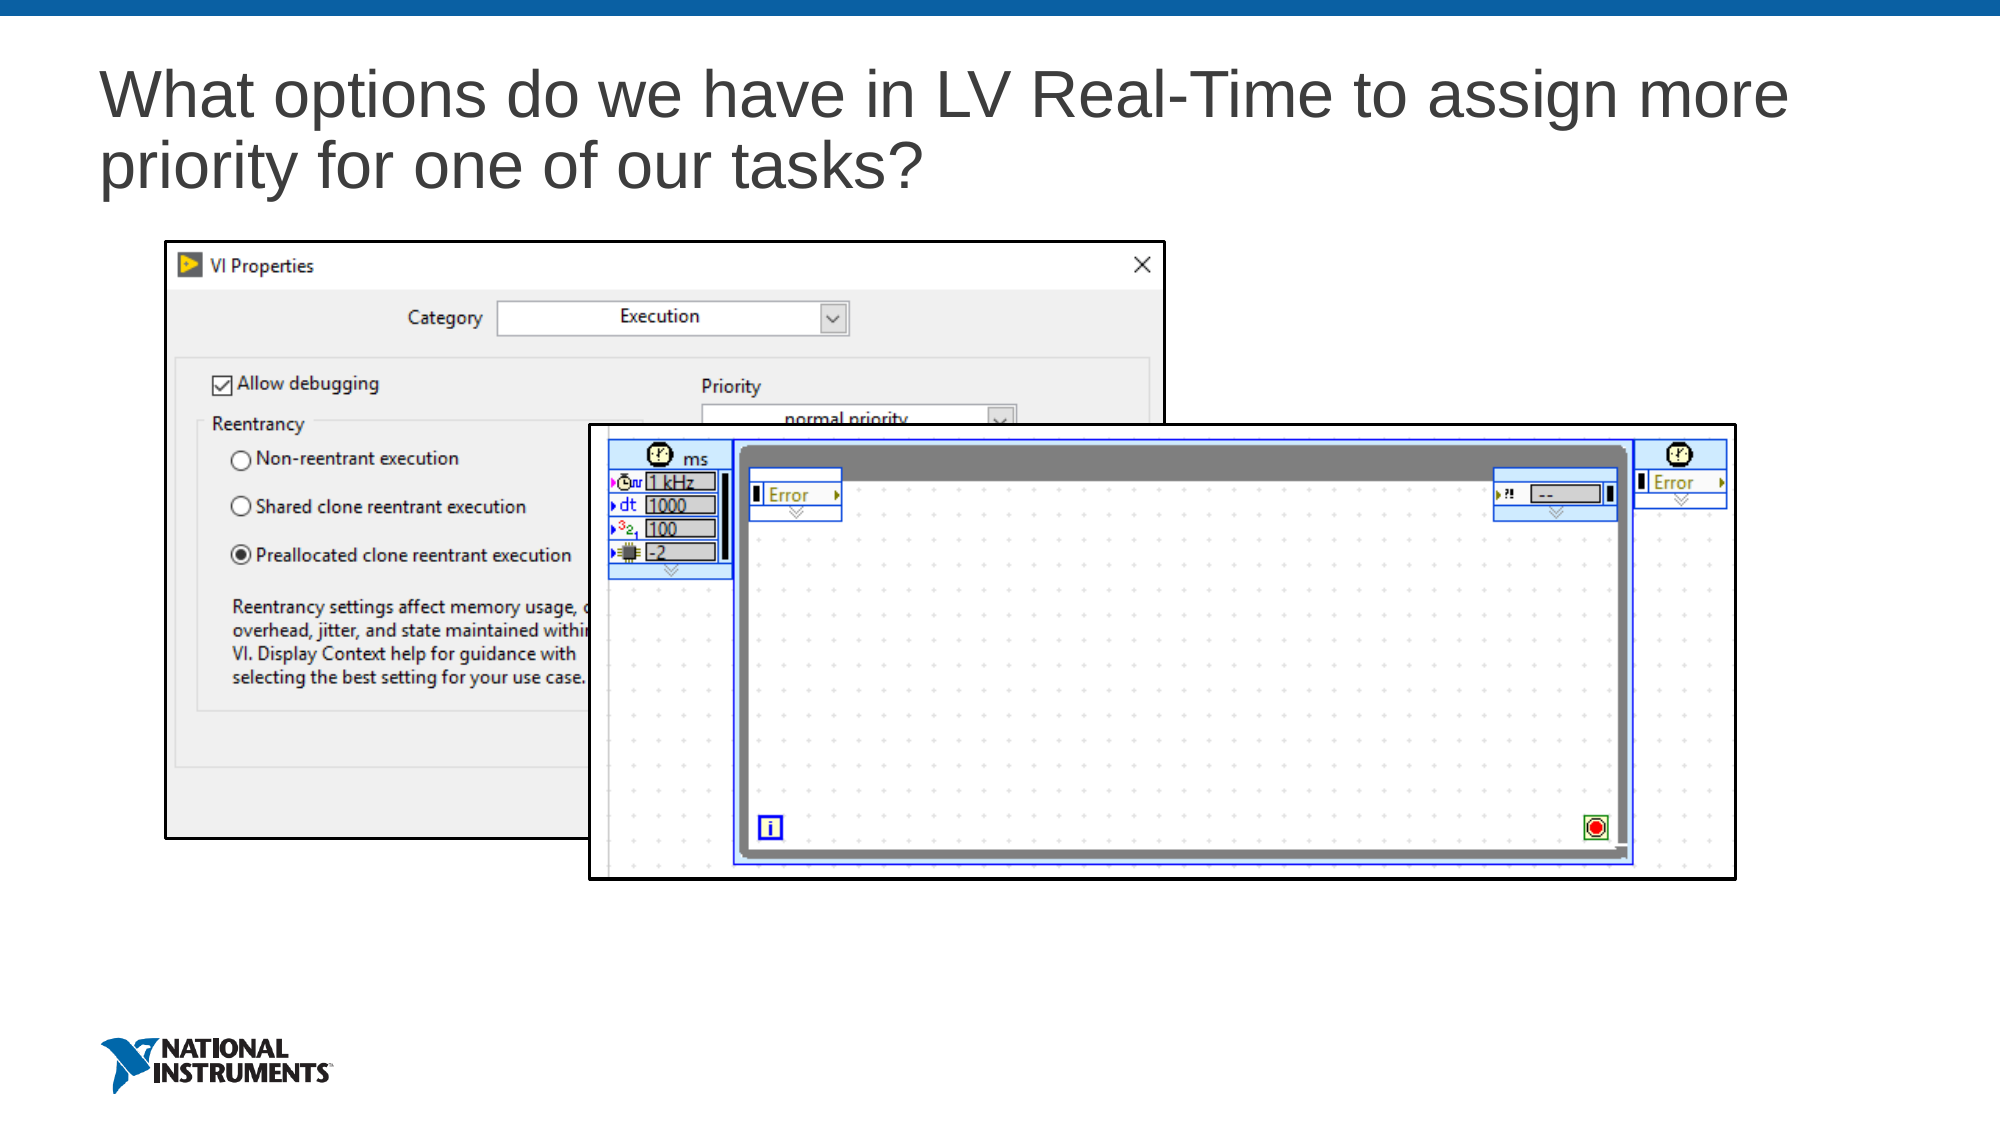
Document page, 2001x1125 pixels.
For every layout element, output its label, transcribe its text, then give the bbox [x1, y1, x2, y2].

picture [167, 243, 1734, 878]
title What options do we have in LV Real-Time to assign more priority for one of our tasks? [99, 60, 1900, 203]
